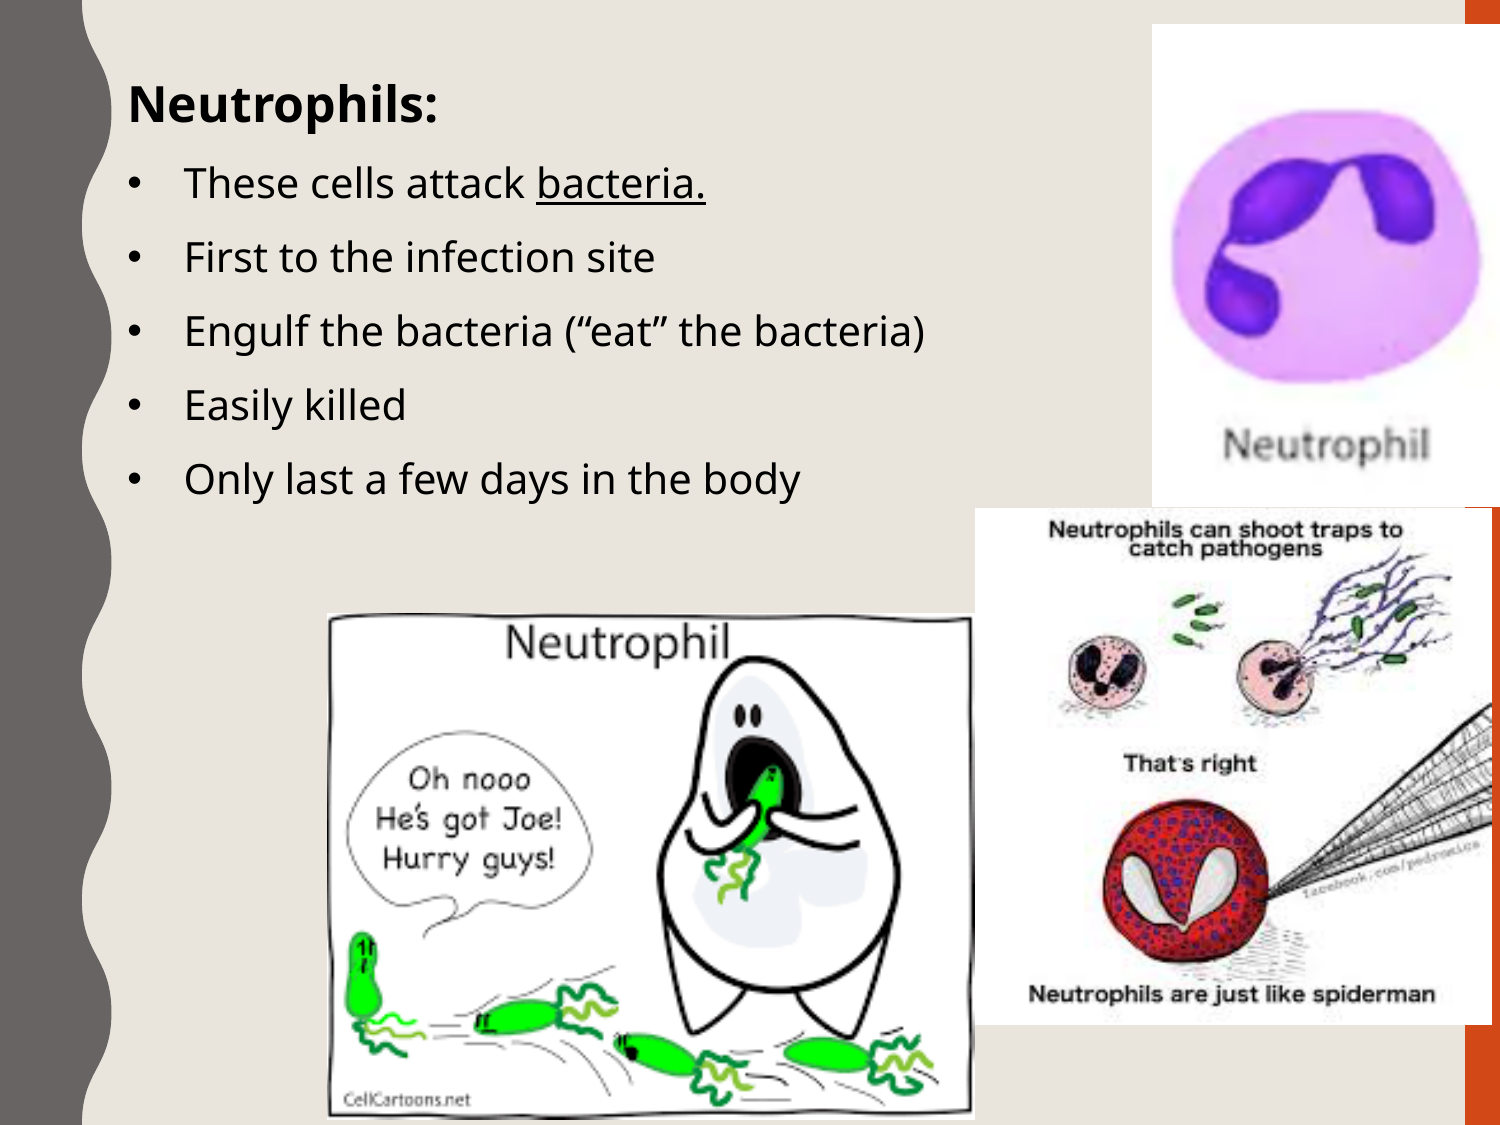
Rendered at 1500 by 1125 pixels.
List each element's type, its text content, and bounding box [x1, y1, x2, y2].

picture [1152, 24, 1500, 507]
text_box Neutrophils: These cells attack bacteria. First to the infection site Engulf the bacteria (“eat” the bacteria) Easily killed Only last a few days in the body [112, 0, 1448, 511]
picture [327, 508, 1492, 1120]
